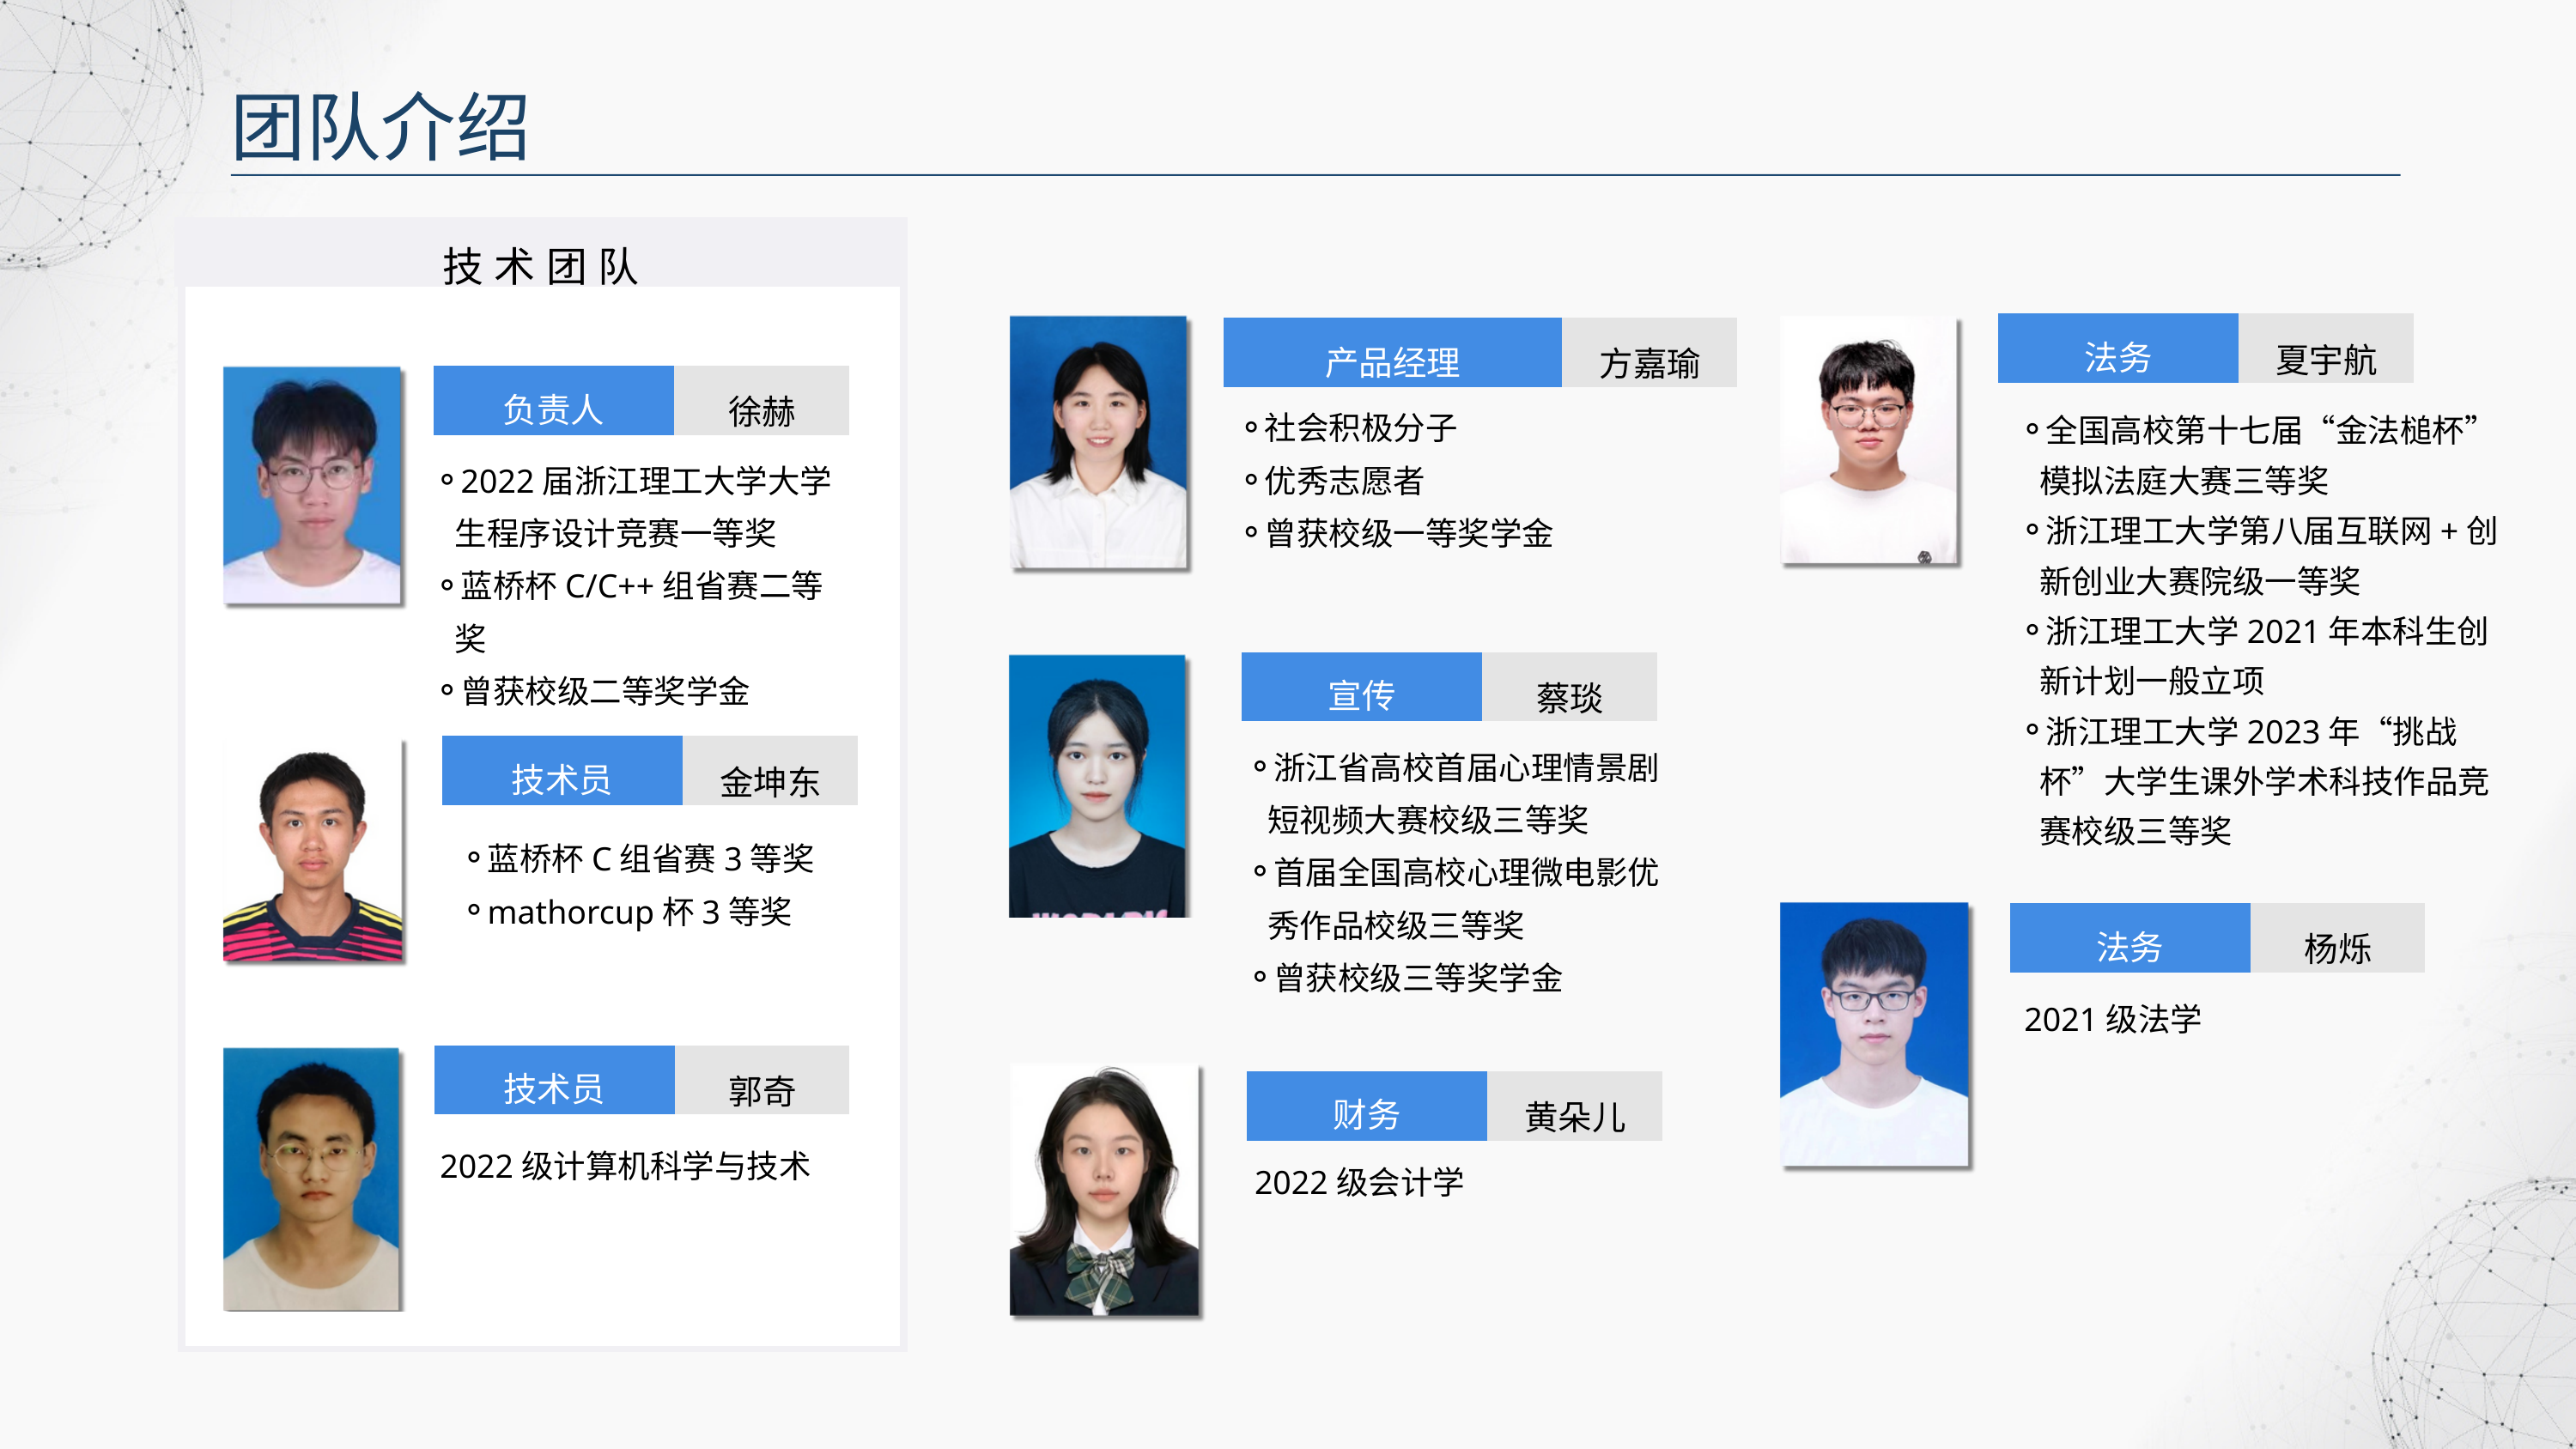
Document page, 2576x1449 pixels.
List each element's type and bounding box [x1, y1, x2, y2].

text_box [425, 365, 849, 435]
text_box [173, 216, 908, 1353]
text_box [1779, 313, 2515, 841]
text_box [1009, 1061, 1781, 1327]
text_box [222, 1045, 1053, 1313]
text_box [1009, 313, 1738, 580]
text_box [230, 72, 2401, 176]
text_box [0, 0, 2576, 1449]
text_box [1779, 900, 2478, 1179]
text_box [222, 735, 953, 971]
text_box [1008, 652, 1686, 990]
